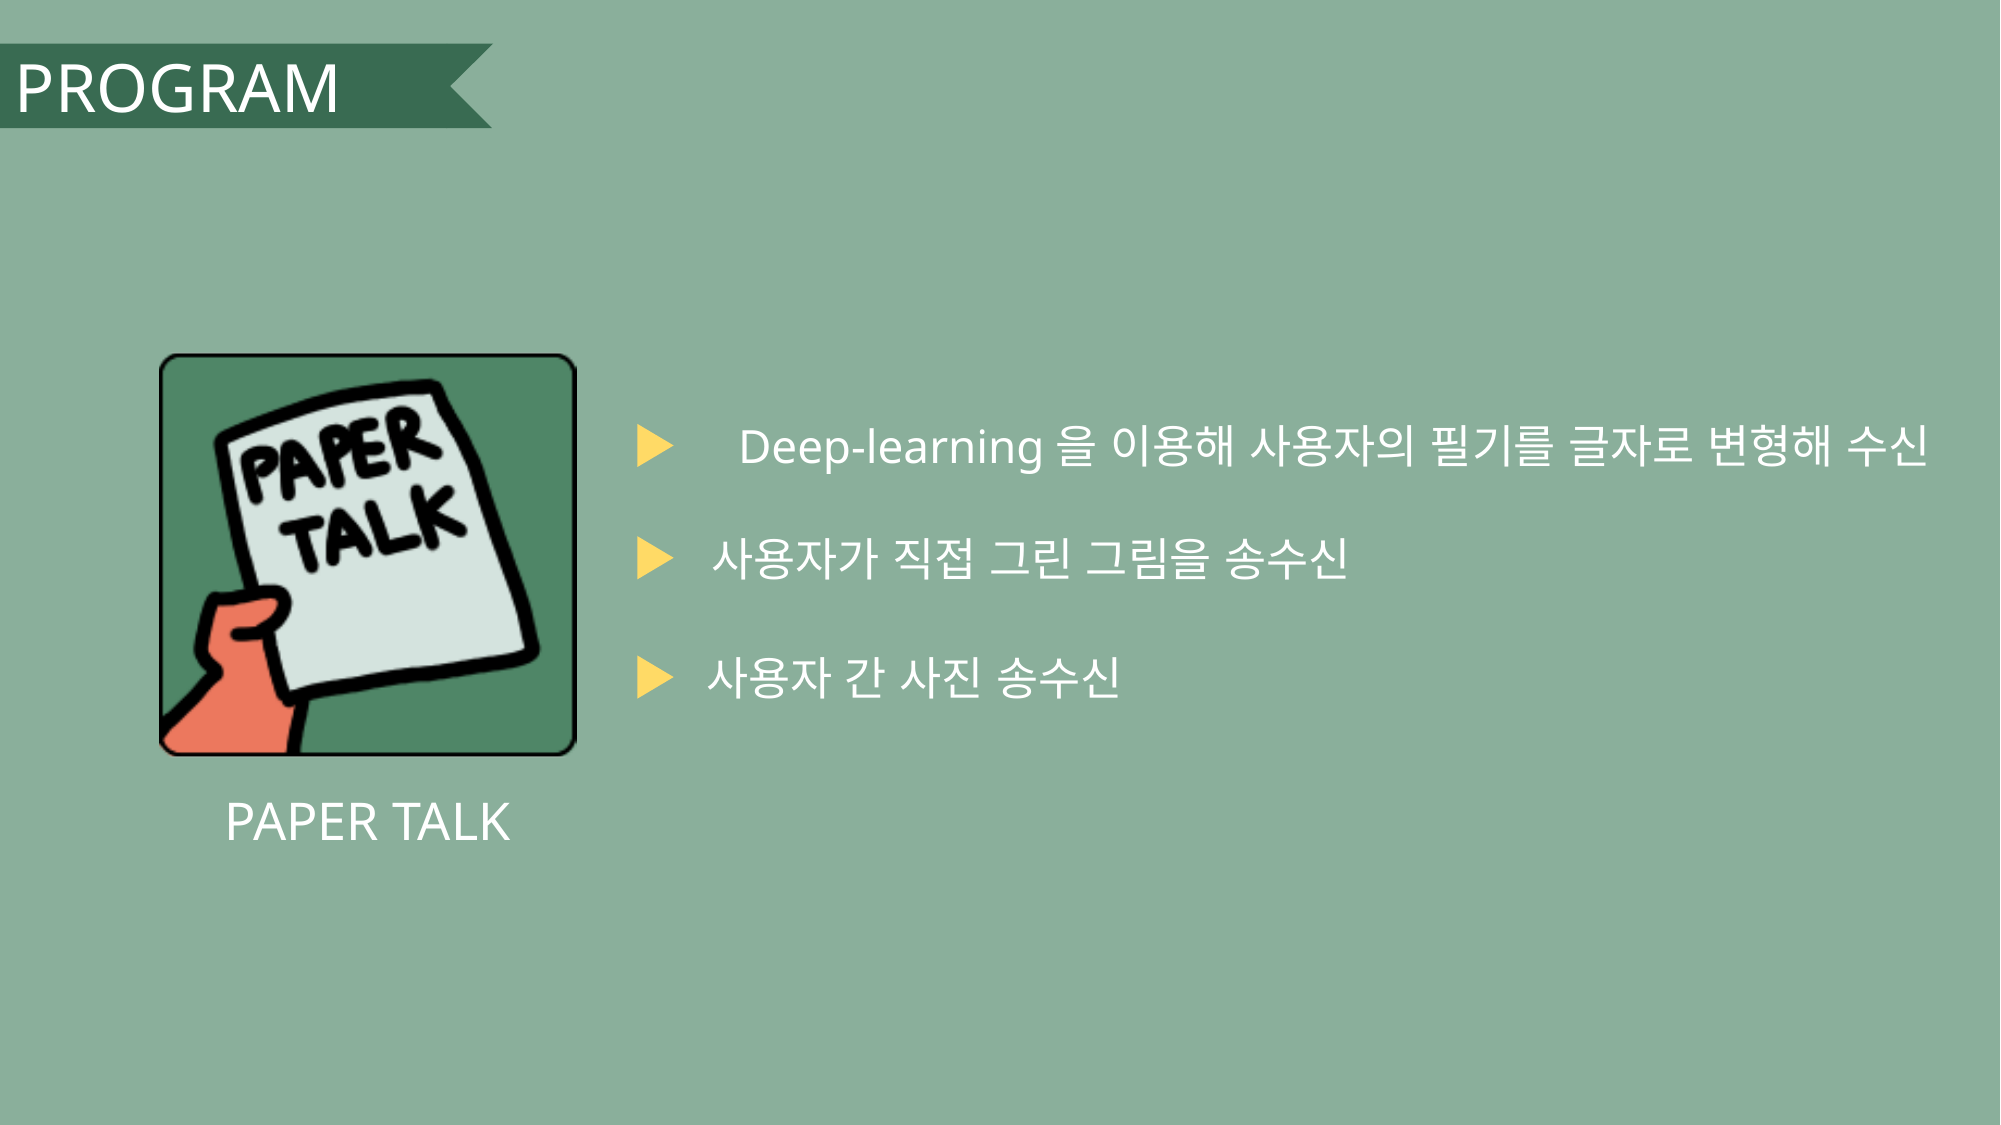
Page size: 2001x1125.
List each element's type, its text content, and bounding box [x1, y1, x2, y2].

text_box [0, 37, 534, 134]
picture [159, 347, 577, 765]
text_box [637, 655, 674, 699]
text_box PAPER TALK [209, 780, 526, 858]
text_box 사용자 간 사진 송수신 [691, 642, 1138, 712]
text_box Deep-learning을 이용해 사용자의 필기를 글자로 변형해 수신 [723, 410, 1959, 481]
text_box [637, 423, 674, 468]
text_box 사용자가 직접 그린 그림을 송수신 [697, 522, 1366, 593]
text_box [637, 536, 674, 580]
